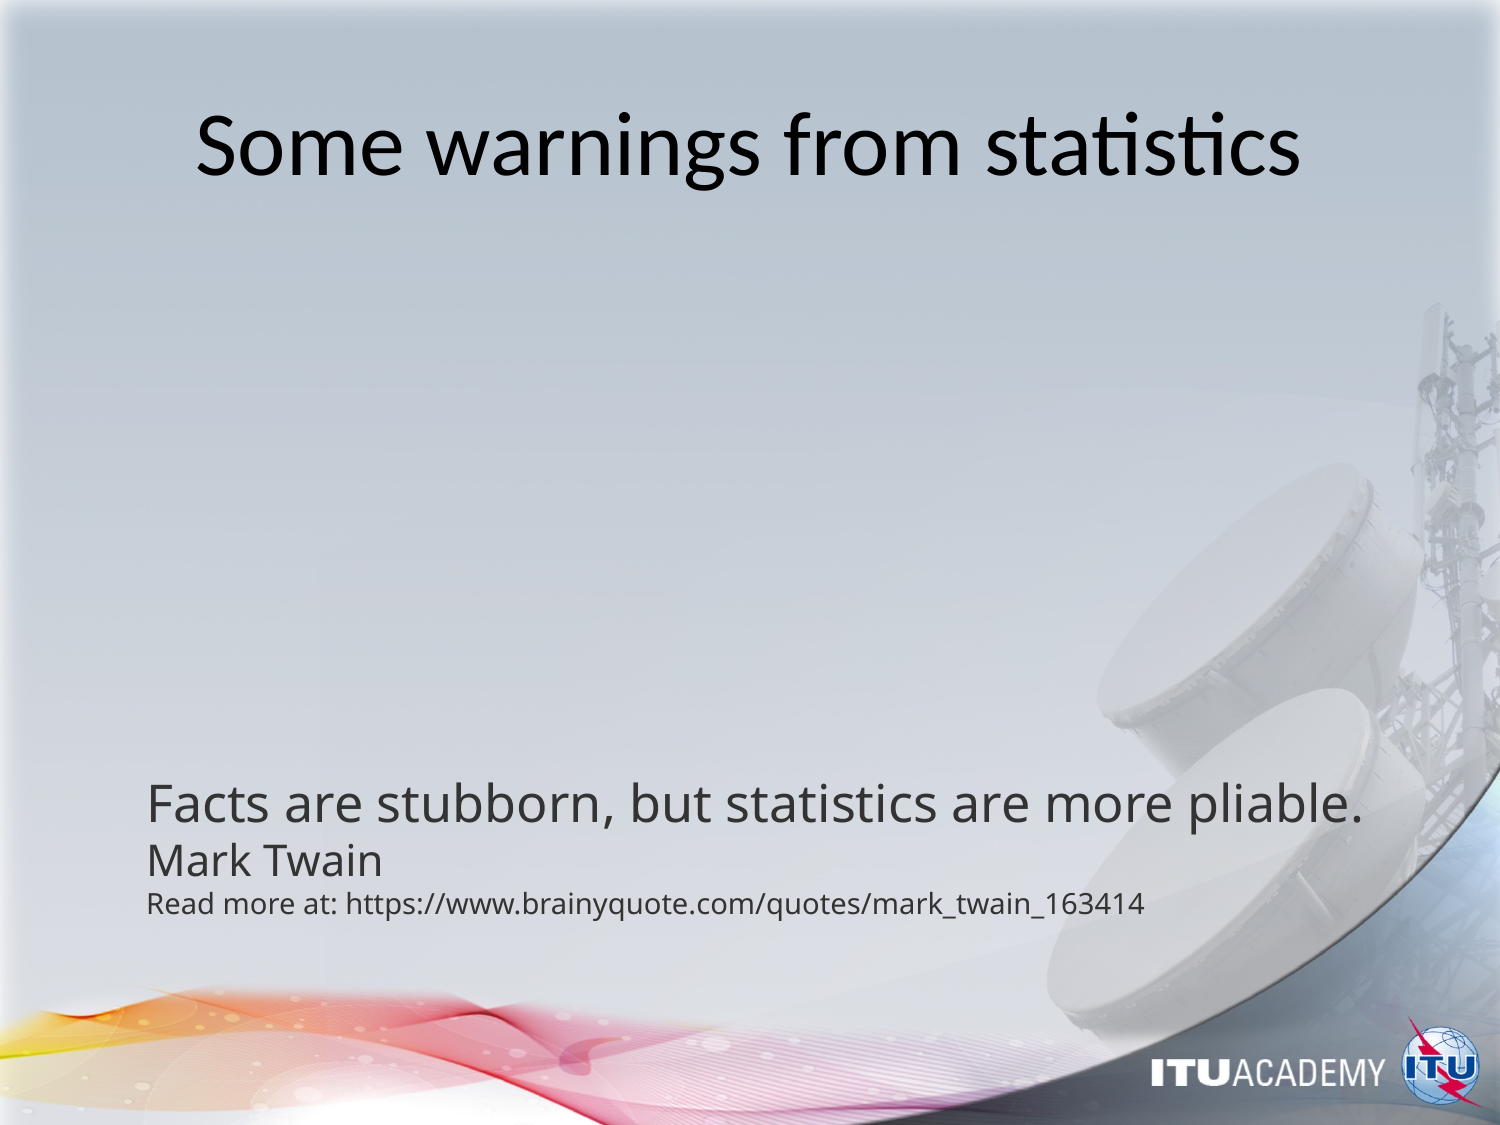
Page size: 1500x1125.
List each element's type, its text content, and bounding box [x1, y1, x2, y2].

picture [0, 0, 1500, 1125]
title Some warnings from statistics [74, 44, 1426, 234]
text_box Facts are stubborn, but statistics are more pliable. Mark Twain Read more at: https://www.brainyquote.com/quotes/mark_twain_163414 [138, 763, 1386, 928]
